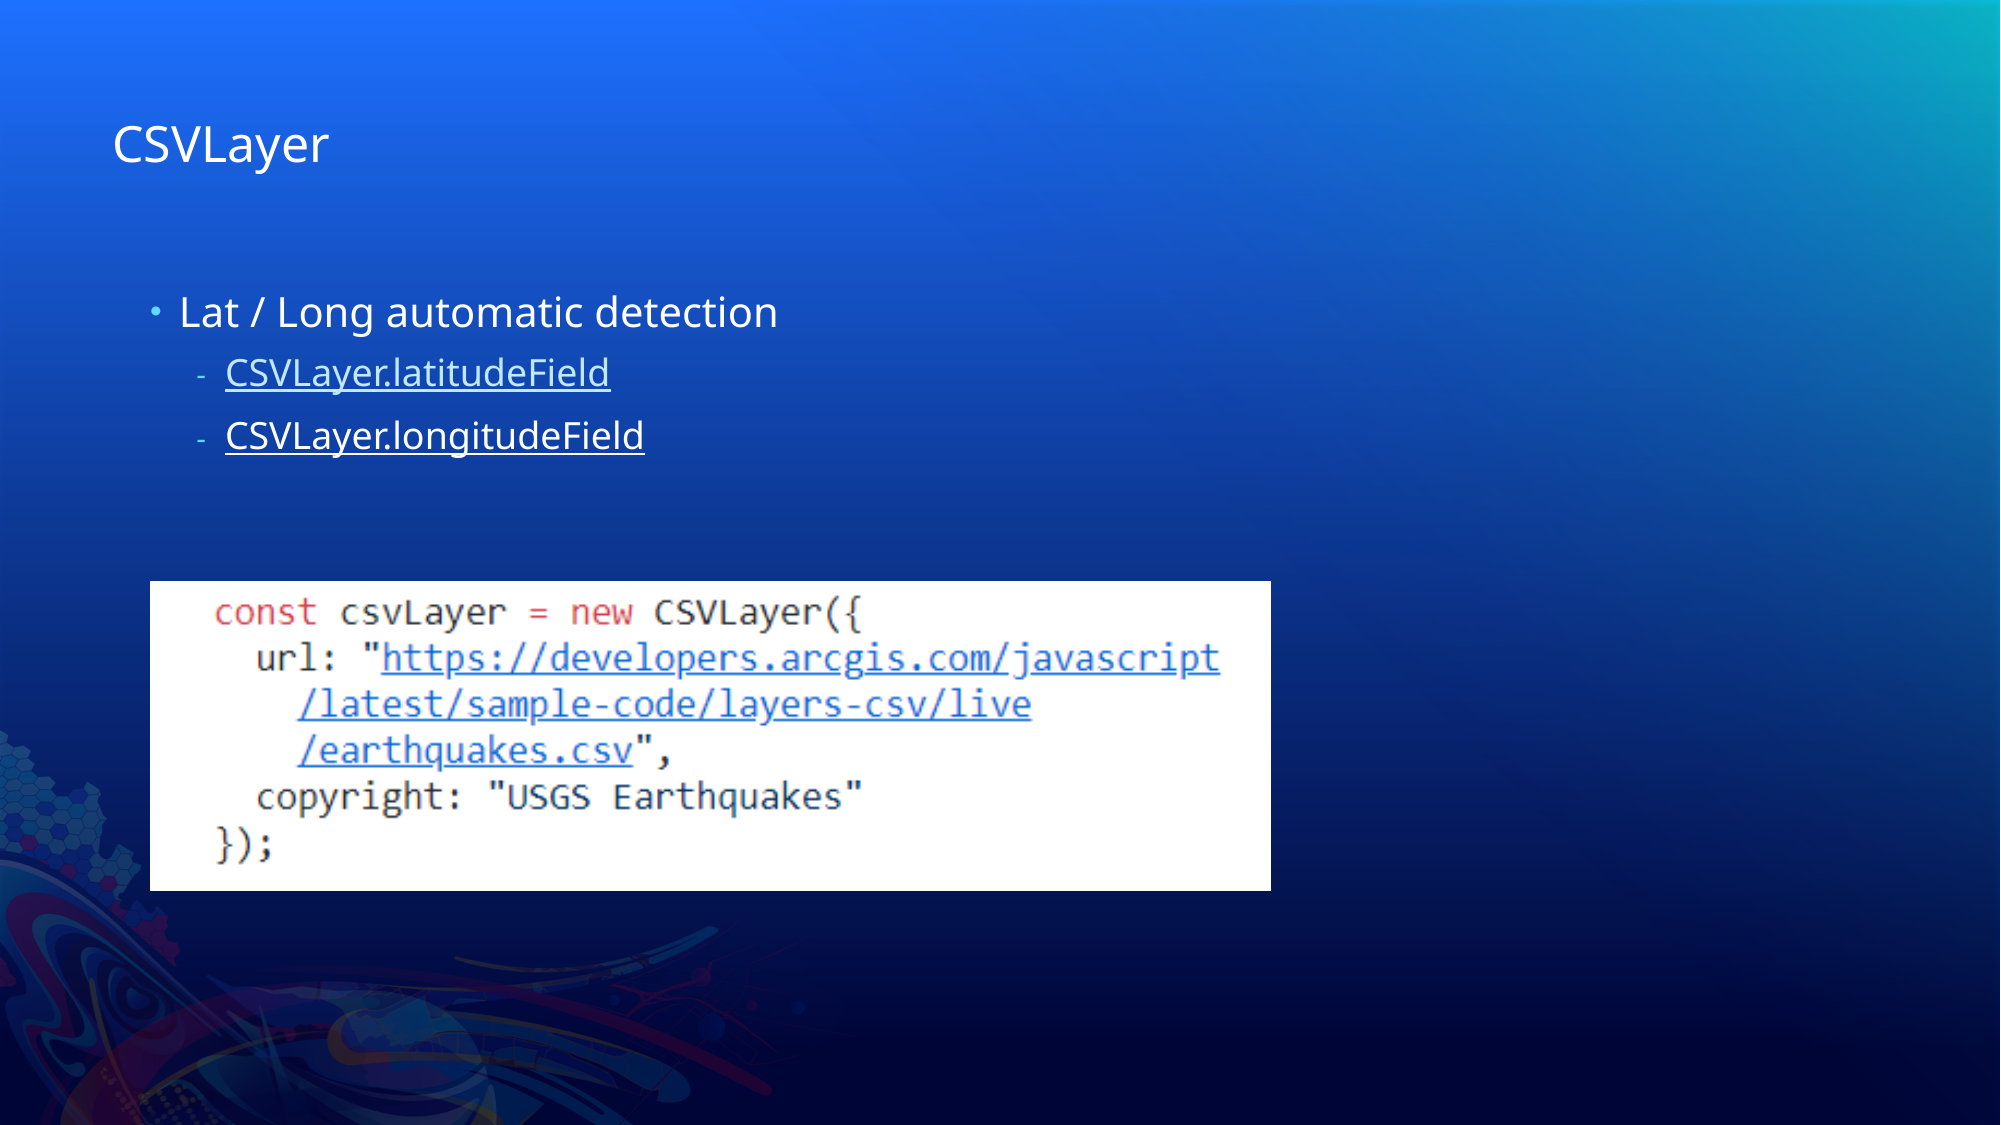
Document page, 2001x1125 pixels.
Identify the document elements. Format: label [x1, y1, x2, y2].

picture [149, 581, 1272, 891]
text_box [0, 0, 2000, 1125]
